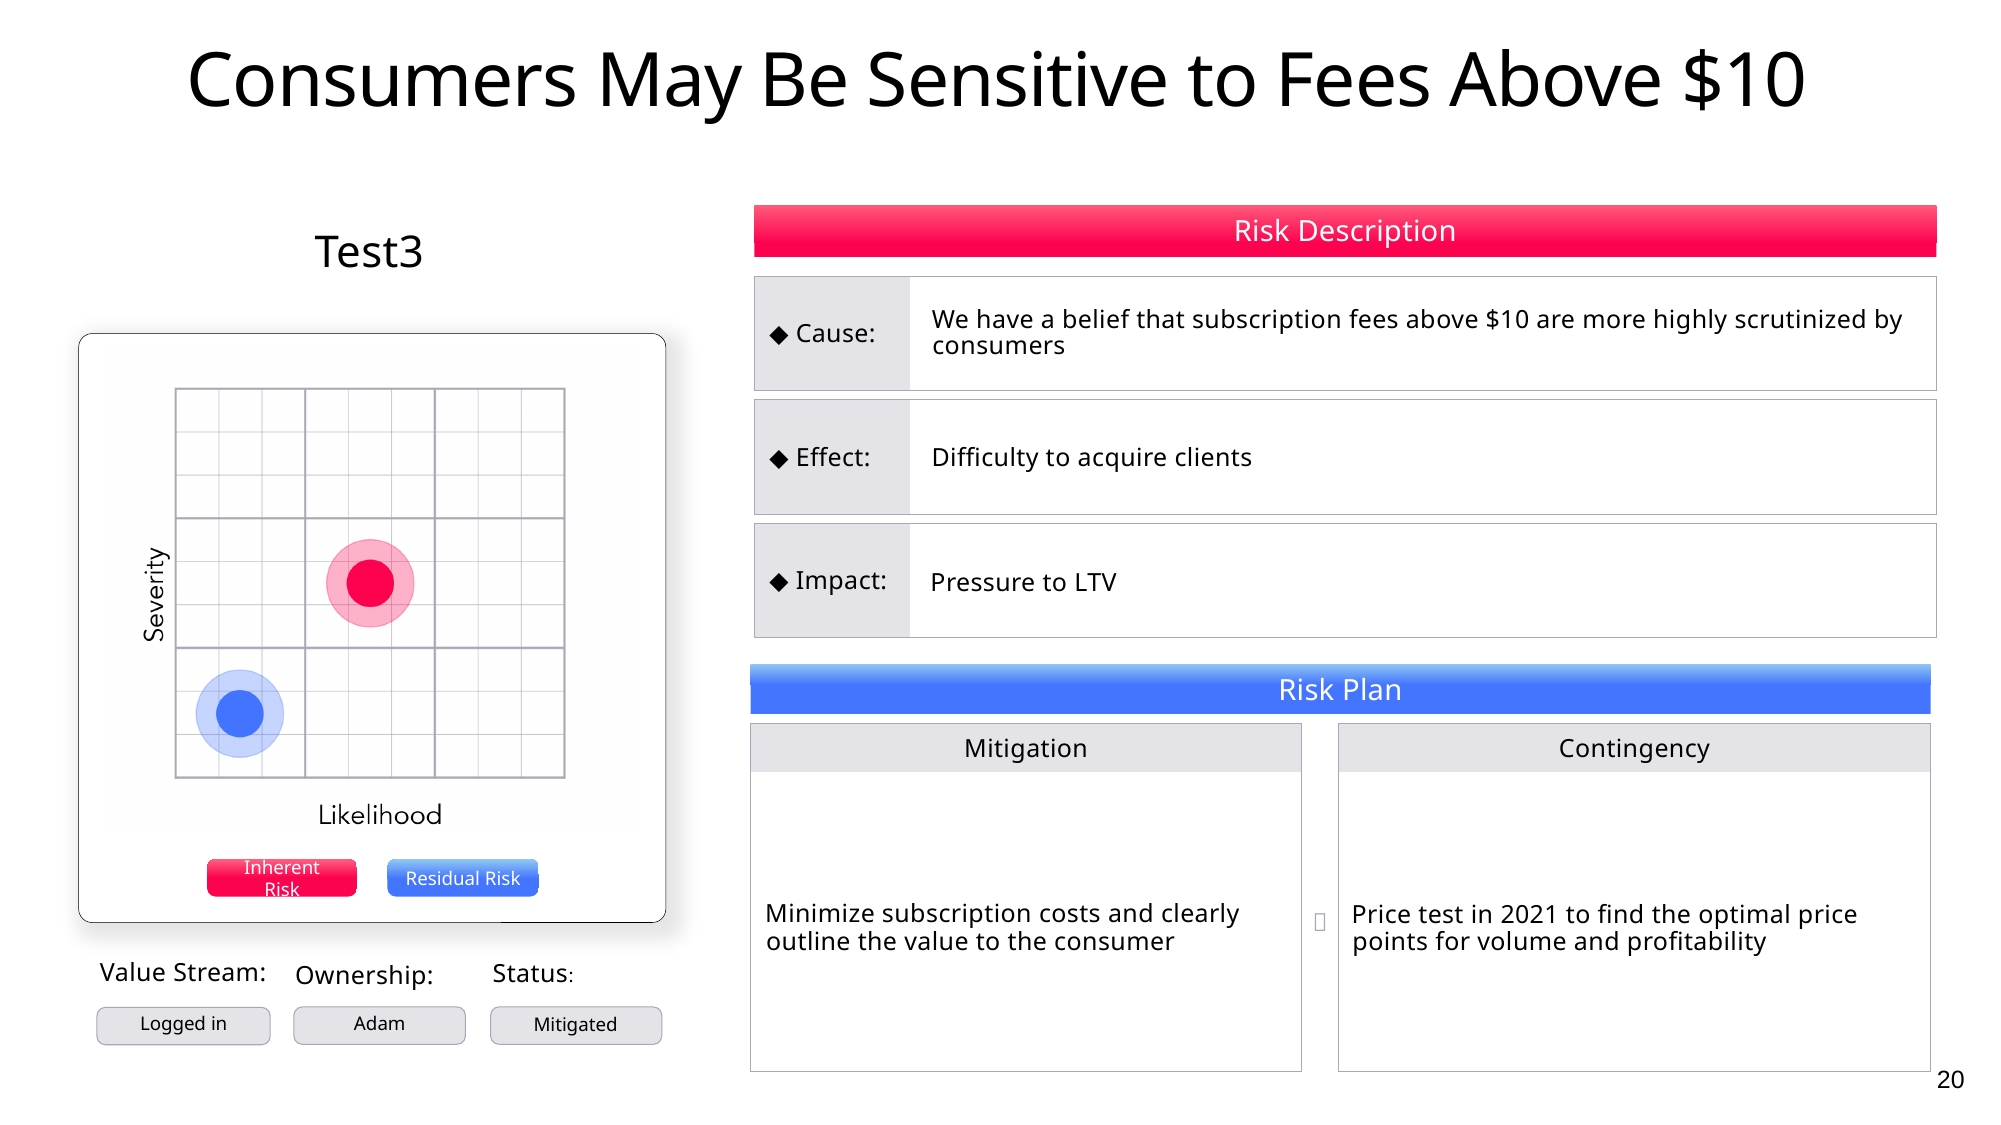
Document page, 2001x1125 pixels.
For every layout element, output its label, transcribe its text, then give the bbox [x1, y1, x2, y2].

list Logged in [97, 1006, 270, 1045]
title Consumers May Be Sensitive to Fees Above $10 [74, 35, 1921, 191]
list Pressure to LTV [915, 530, 1933, 638]
list Minimize subscription costs and clearly outline the value to the consumer [750, 777, 1301, 1080]
list Mitigated [489, 1007, 662, 1046]
picture [106, 346, 640, 834]
list Price test in 2021 to find the optimal price points for volume and profitability [1336, 777, 1931, 1080]
list Adam [293, 1006, 466, 1045]
list We have a belief that subscription fees above $10 are more highly scrutinized by consumers [916, 280, 1931, 387]
list Test3 [73, 222, 665, 334]
list Difficulty to acquire clients [916, 405, 1933, 512]
